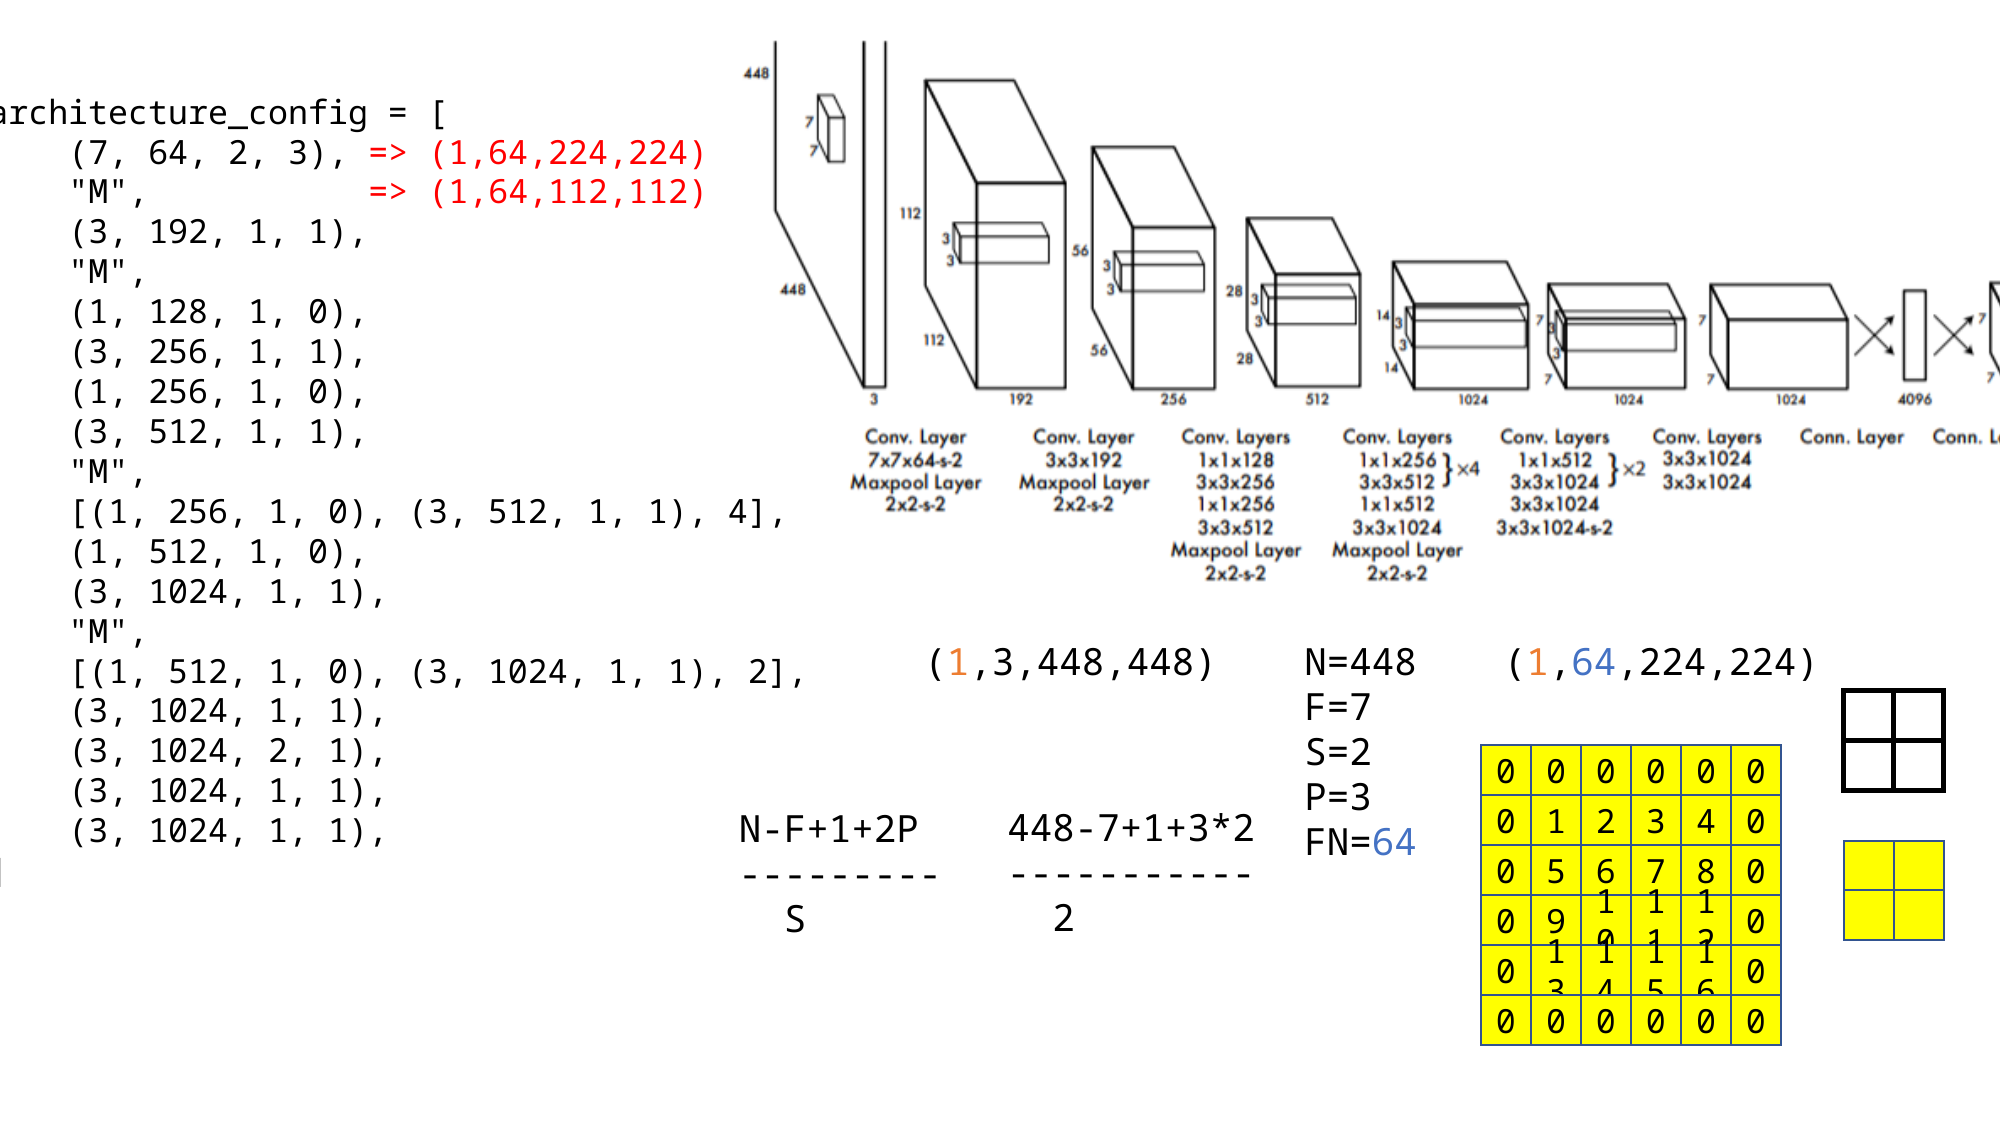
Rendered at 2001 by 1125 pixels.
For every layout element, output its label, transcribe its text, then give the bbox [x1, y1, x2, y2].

text_box 9 [1532, 894, 1580, 944]
text_box architecture_config = [ (7, 64, 2, 3), => (1,64,224,224) "M", => (1,64,112,112) (3, 192, 1, 1), "M", (1, 128, 1, 0), (3, 256, 1, 1), (1, 256, 1, 0), (3, 512, 1, 1), "M", [(1, 256, 1, 0), (3, 512, 1, 1), 4], (1, 512, 1, 0), (3, 1024, 1, 1), "M", [(1, 512, 1, 0), (3, 1024, 1, 1), 2], (3, 1024, 1, 1), (3, 1024, 2, 1), (3, 1024, 1, 1), (3, 1024, 1, 1), ] [0, 83, 824, 897]
text_box [1843, 840, 1893, 889]
text_box 0 [1630, 744, 1680, 796]
text_box 0 [1480, 844, 1532, 894]
text_box 15 [1630, 944, 1680, 994]
text_box 4 [1680, 796, 1730, 844]
text_box 0 [1480, 996, 1530, 1046]
text_box 5 [1532, 844, 1580, 894]
text_box 0 [1480, 794, 1532, 844]
text_box 448-7+1+3*2 ----------- 2 [992, 796, 1270, 947]
text_box 0 [1480, 894, 1532, 944]
text_box 16 [1680, 944, 1730, 994]
text_box 0 [1730, 794, 1782, 844]
text_box 14 [1580, 944, 1630, 994]
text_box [1843, 690, 1944, 791]
text_box [1893, 840, 1945, 889]
text_box 0 [1580, 994, 1630, 1046]
text_box 0 [1480, 744, 1530, 794]
text_box 8 [1680, 844, 1730, 894]
text_box 0 [1730, 894, 1782, 944]
picture [701, 0, 2000, 600]
text_box 0 [1730, 744, 1782, 794]
text_box 12 [1680, 894, 1730, 944]
text_box [1893, 889, 1945, 941]
text_box 0 [1480, 944, 1532, 996]
text_box 0 [1680, 994, 1730, 1046]
text_box 7 [1630, 844, 1680, 894]
text_box 13 [1532, 944, 1580, 994]
text_box (1,64,224,224) [1488, 630, 1834, 690]
text_box 0 [1530, 994, 1580, 1046]
text_box 0 [1730, 844, 1782, 894]
text_box 11 [1630, 894, 1680, 944]
text_box 2 [1580, 796, 1630, 844]
text_box 0 [1680, 744, 1730, 796]
text_box (1,3,448,448) [909, 630, 1232, 690]
text_box [1843, 889, 1893, 941]
text_box 0 [1730, 994, 1782, 1046]
text_box 0 [1730, 944, 1782, 994]
text_box 10 [1580, 894, 1630, 944]
text_box 6 [1580, 844, 1630, 894]
text_box N-F+1+2P --------- S [723, 797, 956, 948]
text_box 1 [1532, 796, 1580, 844]
text_box N=448 F=7 S=2 P=3 FN=64 [1289, 630, 1432, 870]
text_box 0 [1530, 744, 1580, 796]
text_box 0 [1630, 994, 1680, 1046]
text_box 3 [1630, 796, 1680, 844]
text_box 0 [1580, 744, 1630, 796]
